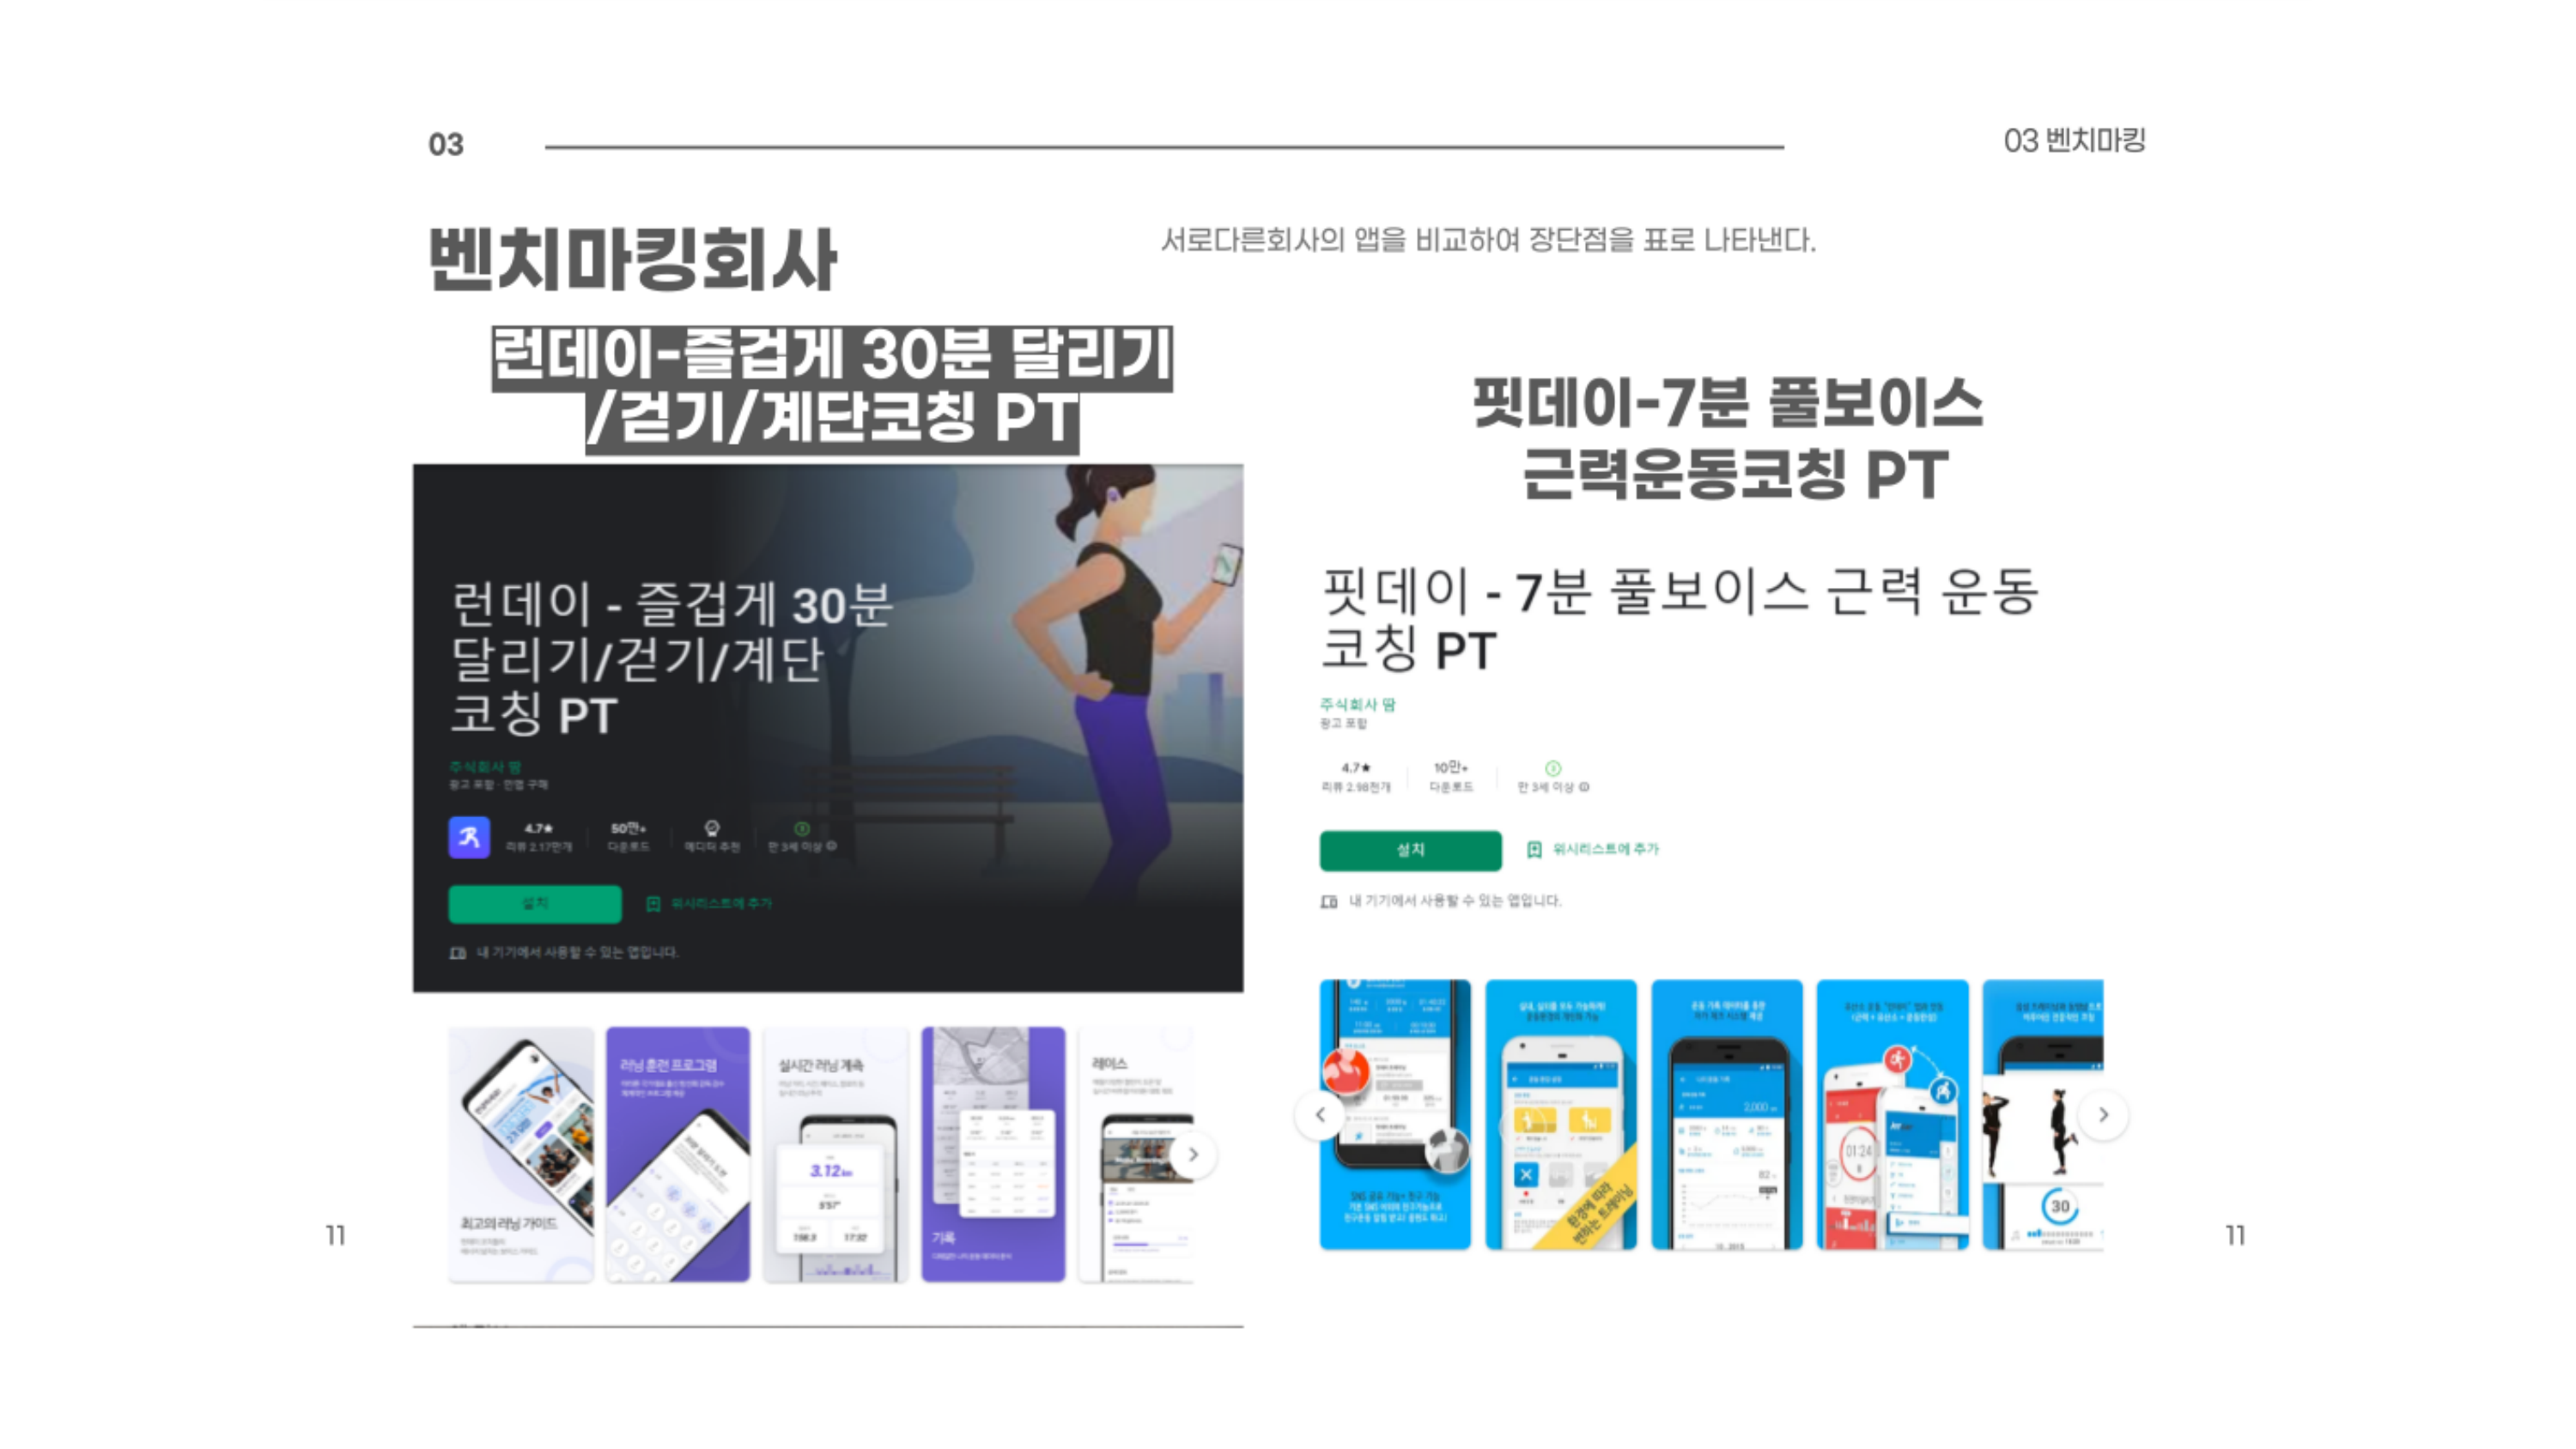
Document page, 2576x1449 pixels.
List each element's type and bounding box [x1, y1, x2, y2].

picture [263, 0, 2312, 1449]
